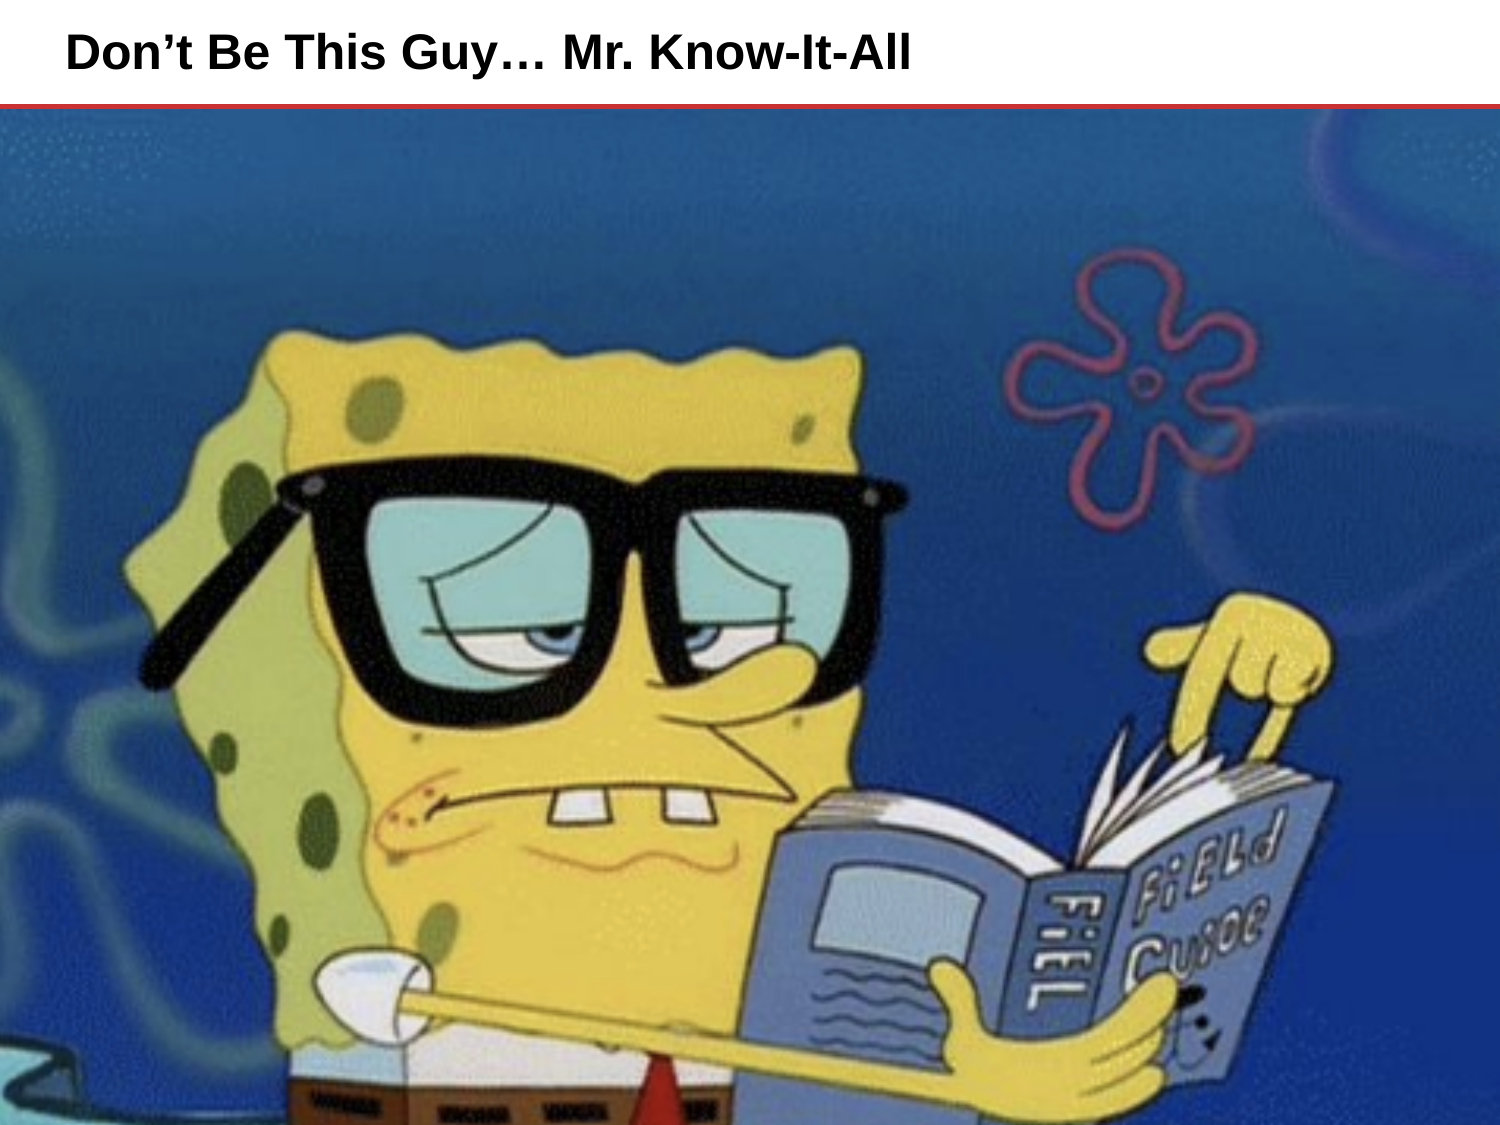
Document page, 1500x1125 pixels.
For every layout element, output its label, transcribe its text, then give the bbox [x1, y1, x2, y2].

picture [0, 109, 1500, 1125]
title Don’t Be This Guy… Mr. Know-It-All [50, 0, 948, 108]
